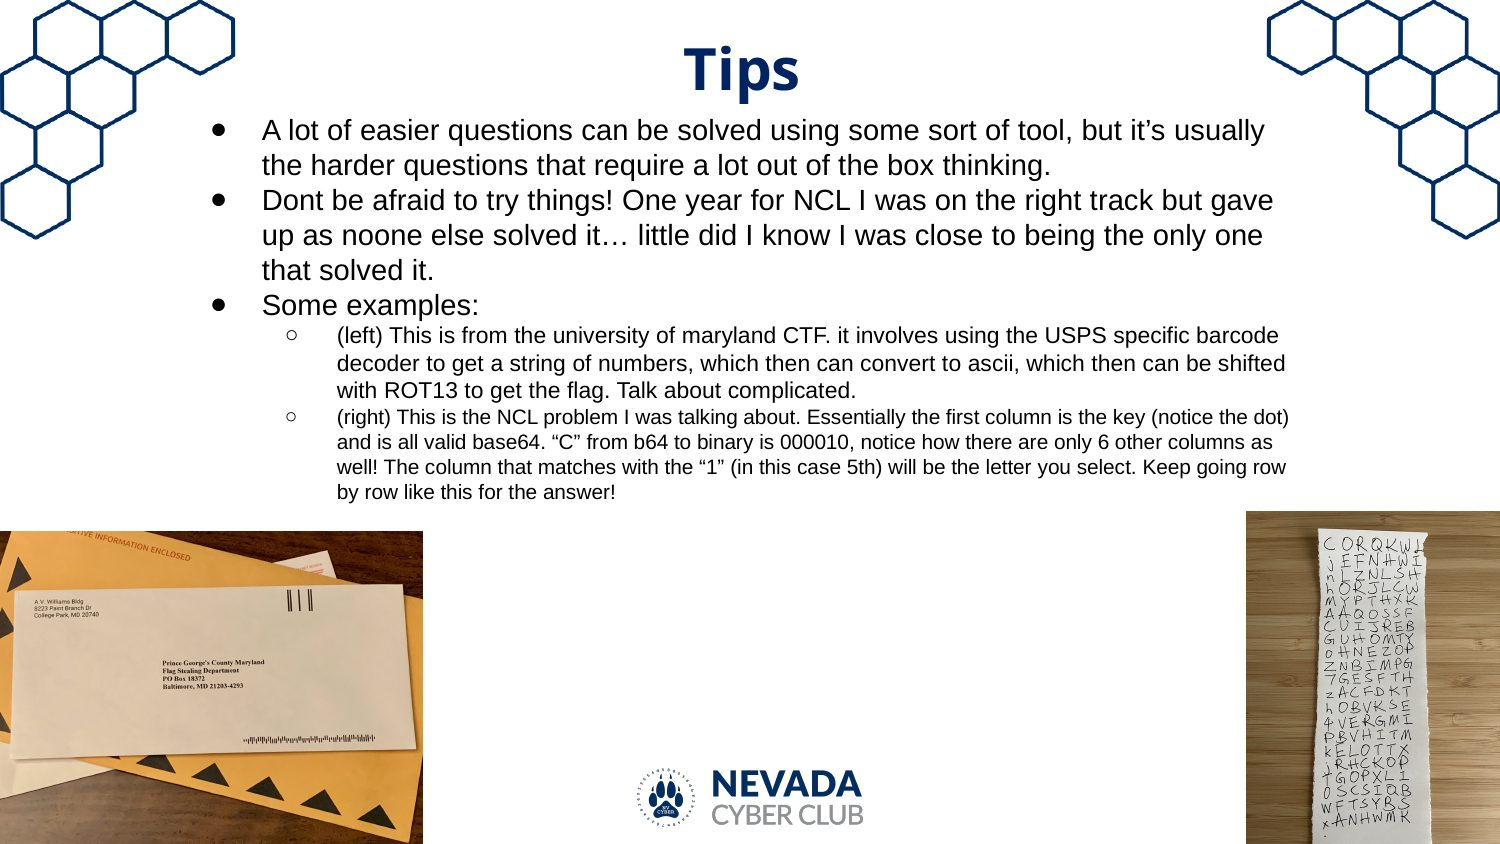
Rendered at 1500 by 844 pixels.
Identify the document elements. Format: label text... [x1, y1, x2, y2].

picture [0, 0, 1500, 844]
text_box A lot of easier questions can be solved using some sort of tool, but it’s usually the harder questions that require a lot out of the box thinking. Dont be afraid to try things! One year for NCL I was on the right track but gave up as noone else solved it… little did I know I was close to being the only one that solved it. Some examples: (left) This is from the university of maryland CTF. it involves using the USPS specific barcode decoder to get a string of numbers, which then can convert to ascii, which then can be shifted with ROT13 to get the flag. Talk about complicated. (right) This is the NCL problem I was talking about. Essentially the first column is the key (notice the dot) and is all valid base64. “C” from b64 to binary is 000010, notice how there are only 6 other columns as well! The column that matches with the “1” (in this case 5th) will be the letter you select. Keep going row by row like this for the answer! [172, 96, 1328, 519]
title Tips [134, 17, 1366, 112]
